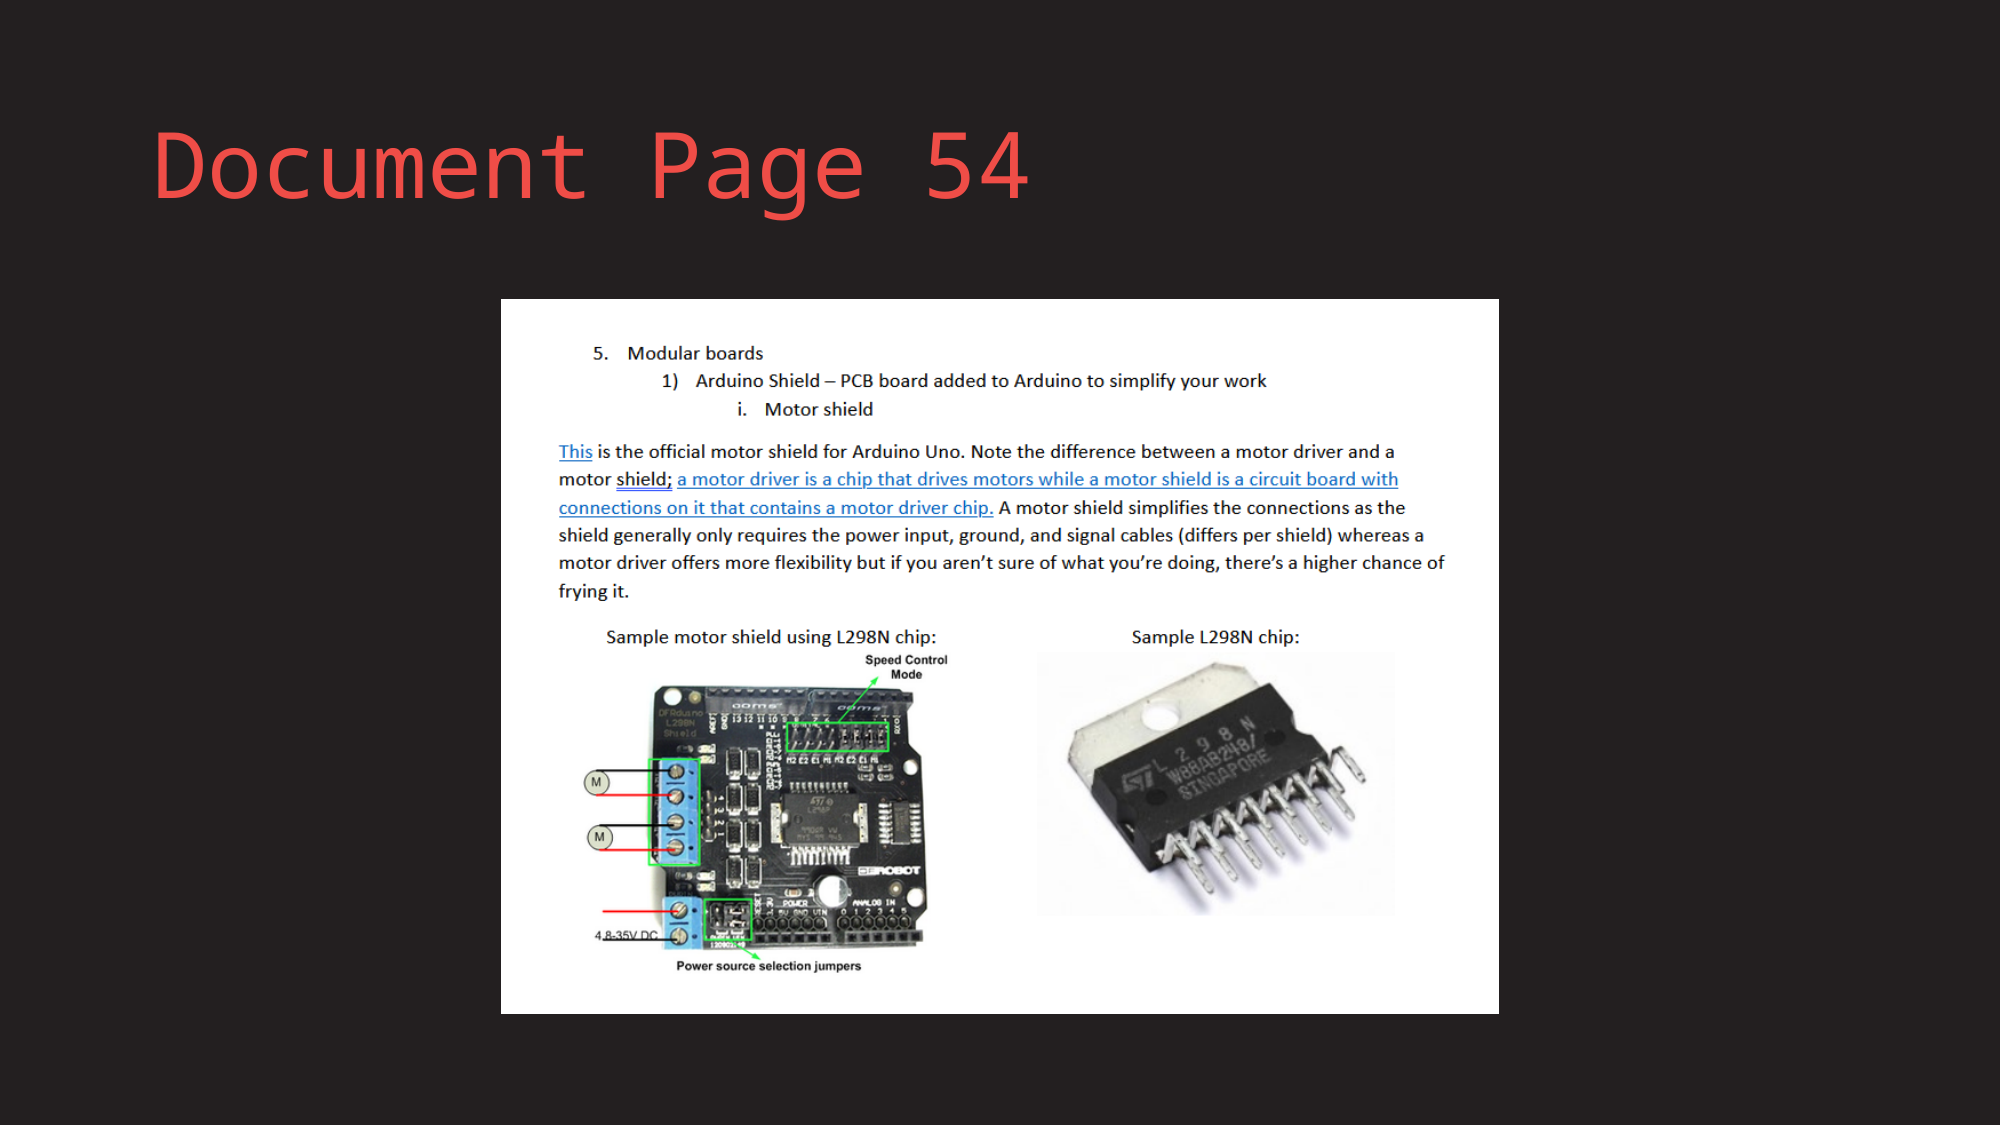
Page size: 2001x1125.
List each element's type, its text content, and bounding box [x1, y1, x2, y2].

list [501, 299, 1499, 1014]
title Document Page 54 [137, 59, 1863, 278]
